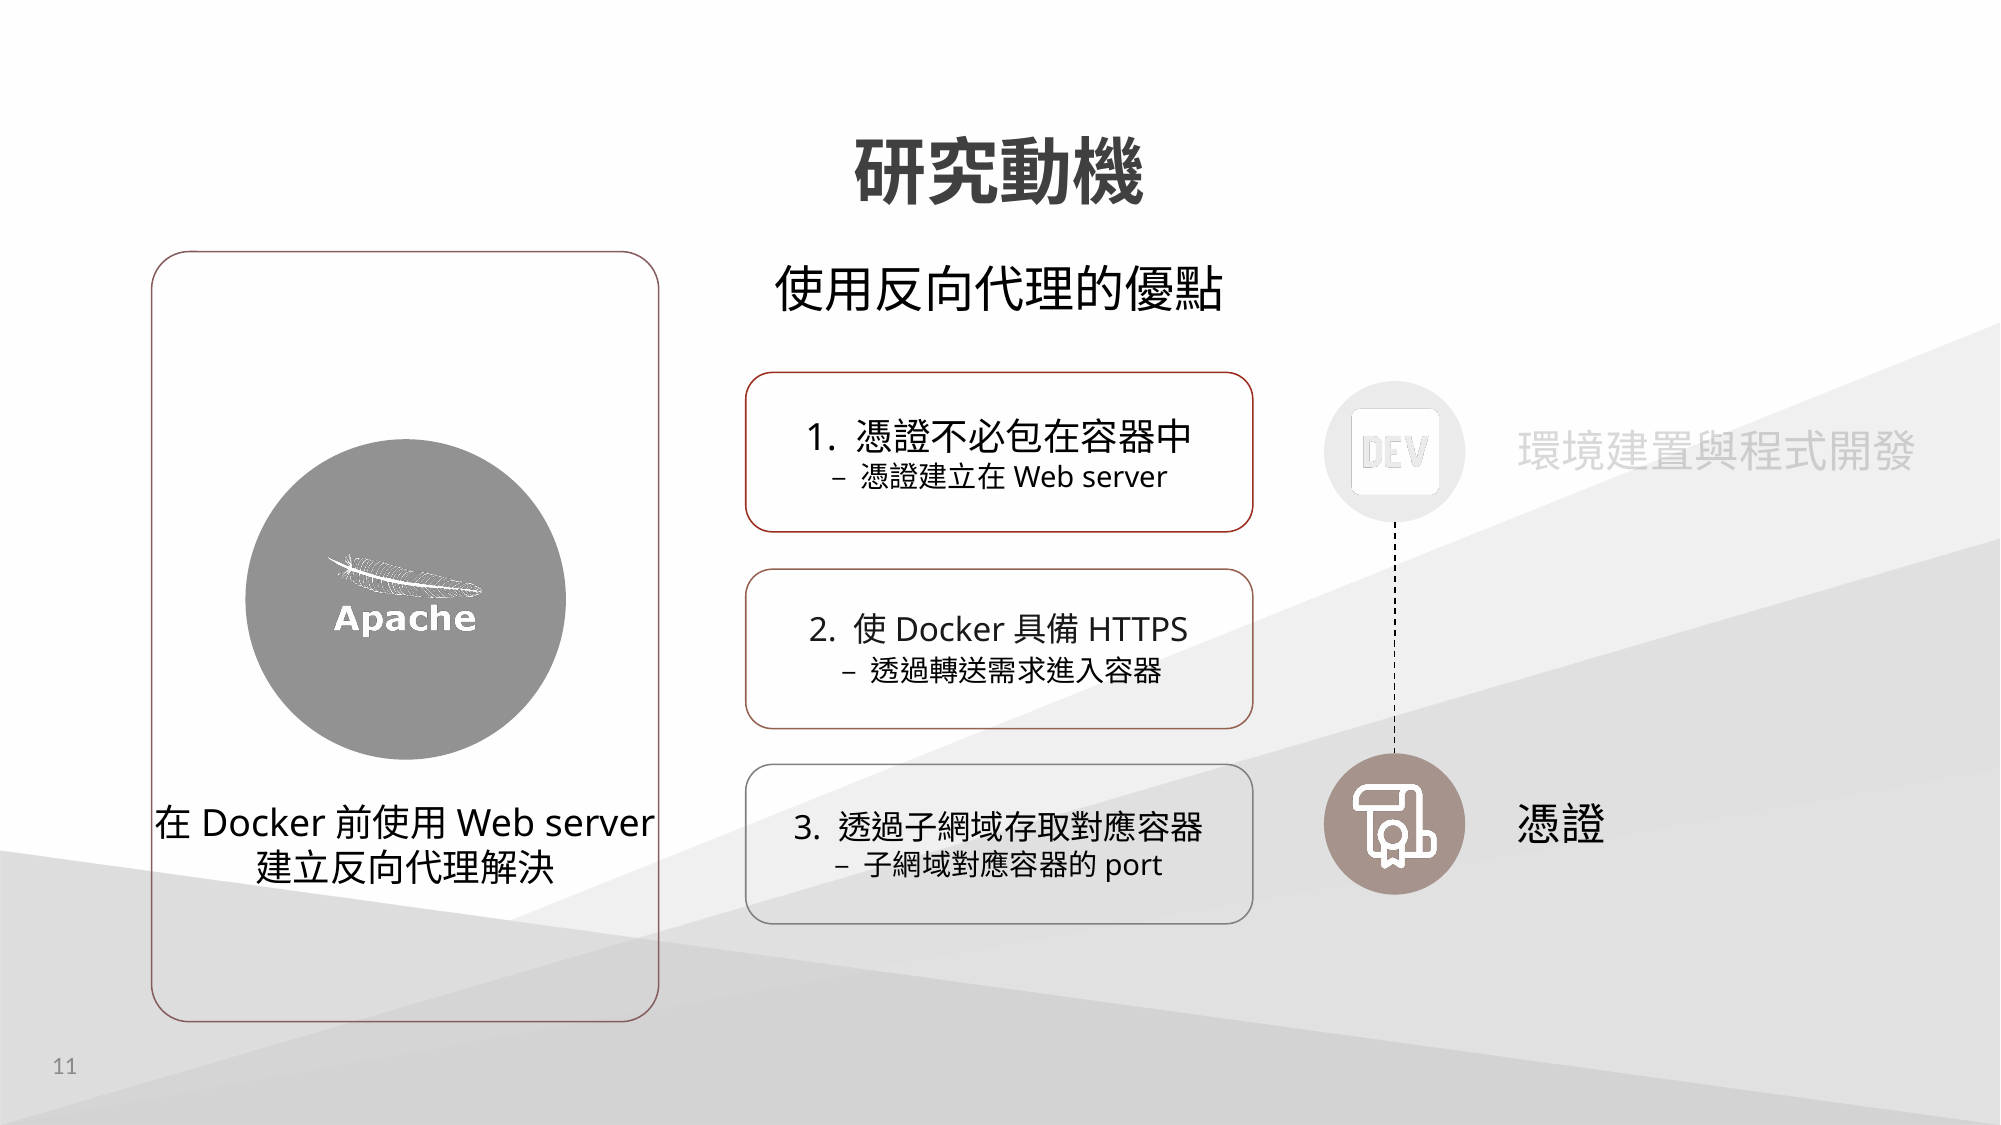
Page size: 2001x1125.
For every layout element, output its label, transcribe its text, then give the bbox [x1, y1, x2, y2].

text_box 環境建置與程式開發 [1497, 425, 1954, 496]
text_box [244, 438, 567, 761]
text_box [745, 764, 1253, 924]
text_box 11 [0, 1034, 93, 1095]
text_box 使用反向代理的優點 [759, 250, 1240, 325]
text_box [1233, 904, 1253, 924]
text_box 憑證 [1496, 798, 1825, 870]
text_box 3. 透過子網域存取對應容器 – 子網域對應容器的port [745, 763, 1253, 787]
text_box 在Docker前使用Web server 建立反向代理解決 [139, 791, 671, 897]
picture [0, 0, 2001, 1125]
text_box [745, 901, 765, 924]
text_box 2. 使Docker具備HTTPS – 透過轉送需求進入容器 [745, 568, 1253, 728]
text_box [1324, 381, 1466, 523]
text_box 1. 憑證不必包在容器中 – 憑證建立在Web server [745, 373, 1253, 533]
text_box [151, 251, 659, 791]
text_box 研究動機 [0, 118, 2000, 221]
text_box [151, 897, 659, 1022]
text_box [1323, 753, 1466, 895]
